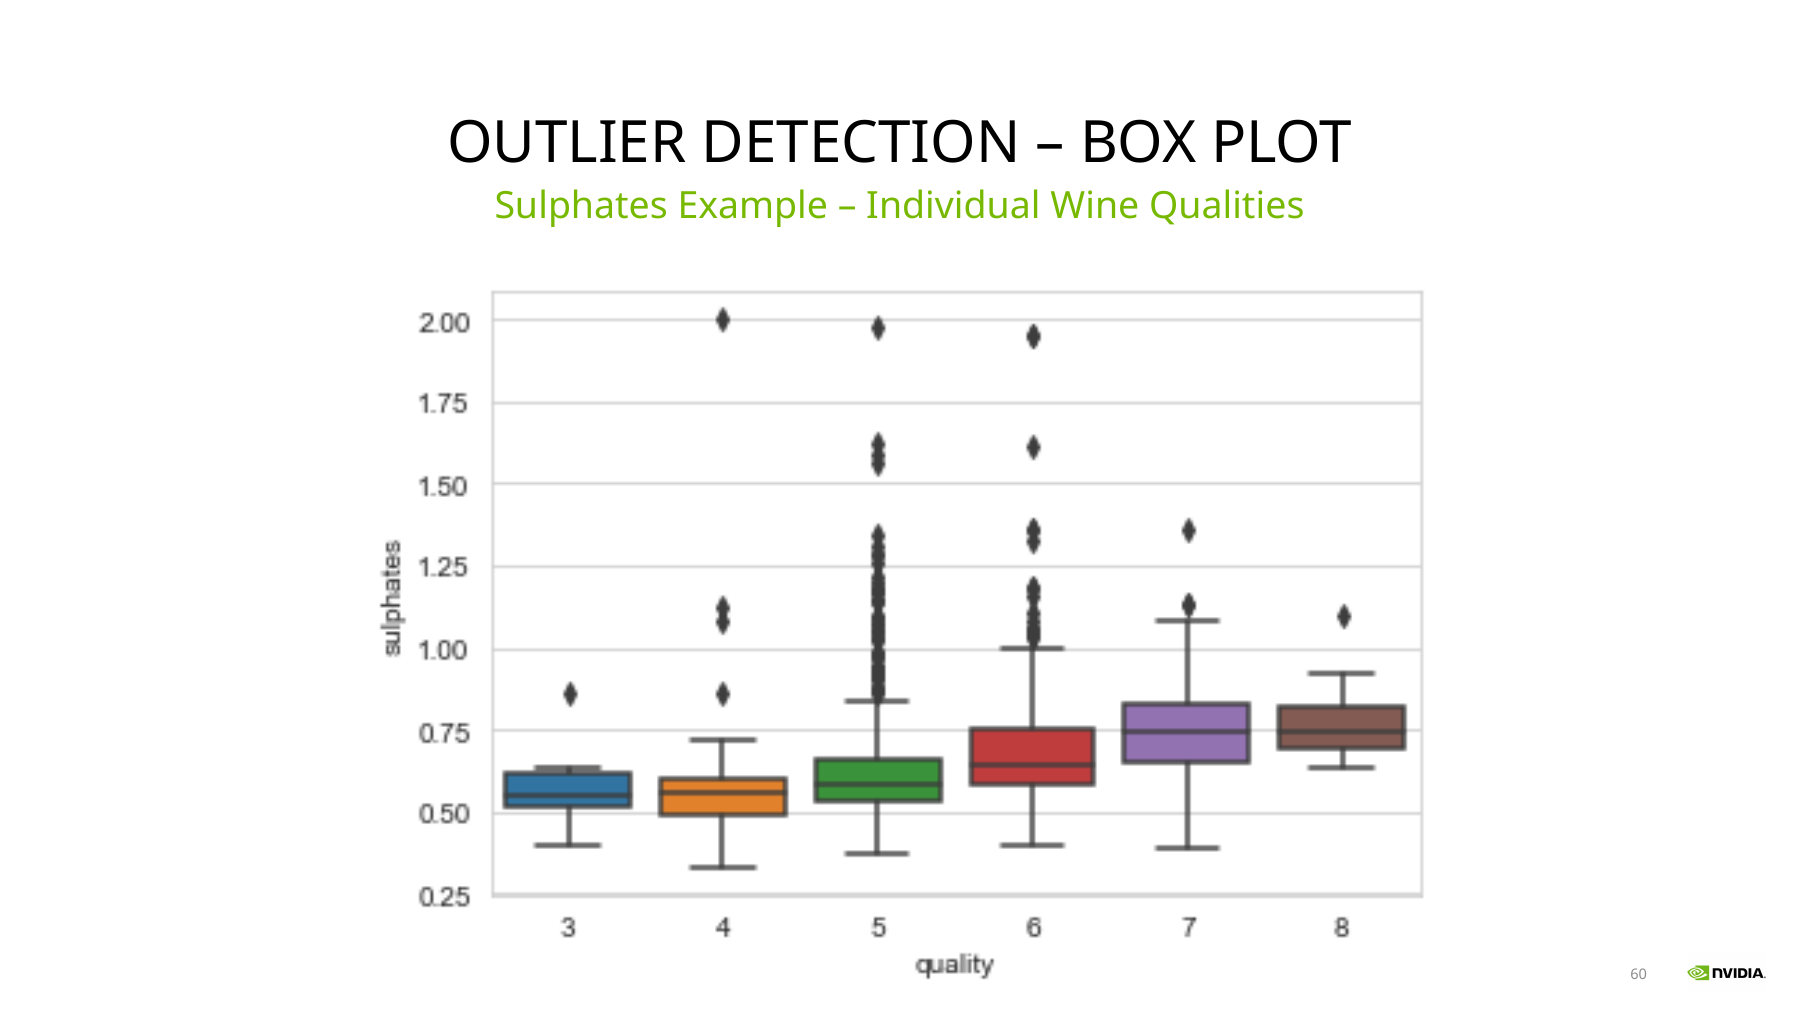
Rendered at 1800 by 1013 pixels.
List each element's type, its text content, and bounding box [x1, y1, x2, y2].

list Sulphates Example – Individual Wine Qualities [81, 178, 1719, 265]
title Outlier Detection – BOX PLOT [81, 85, 1719, 178]
picture [362, 275, 1438, 996]
picture [1687, 953, 1766, 993]
